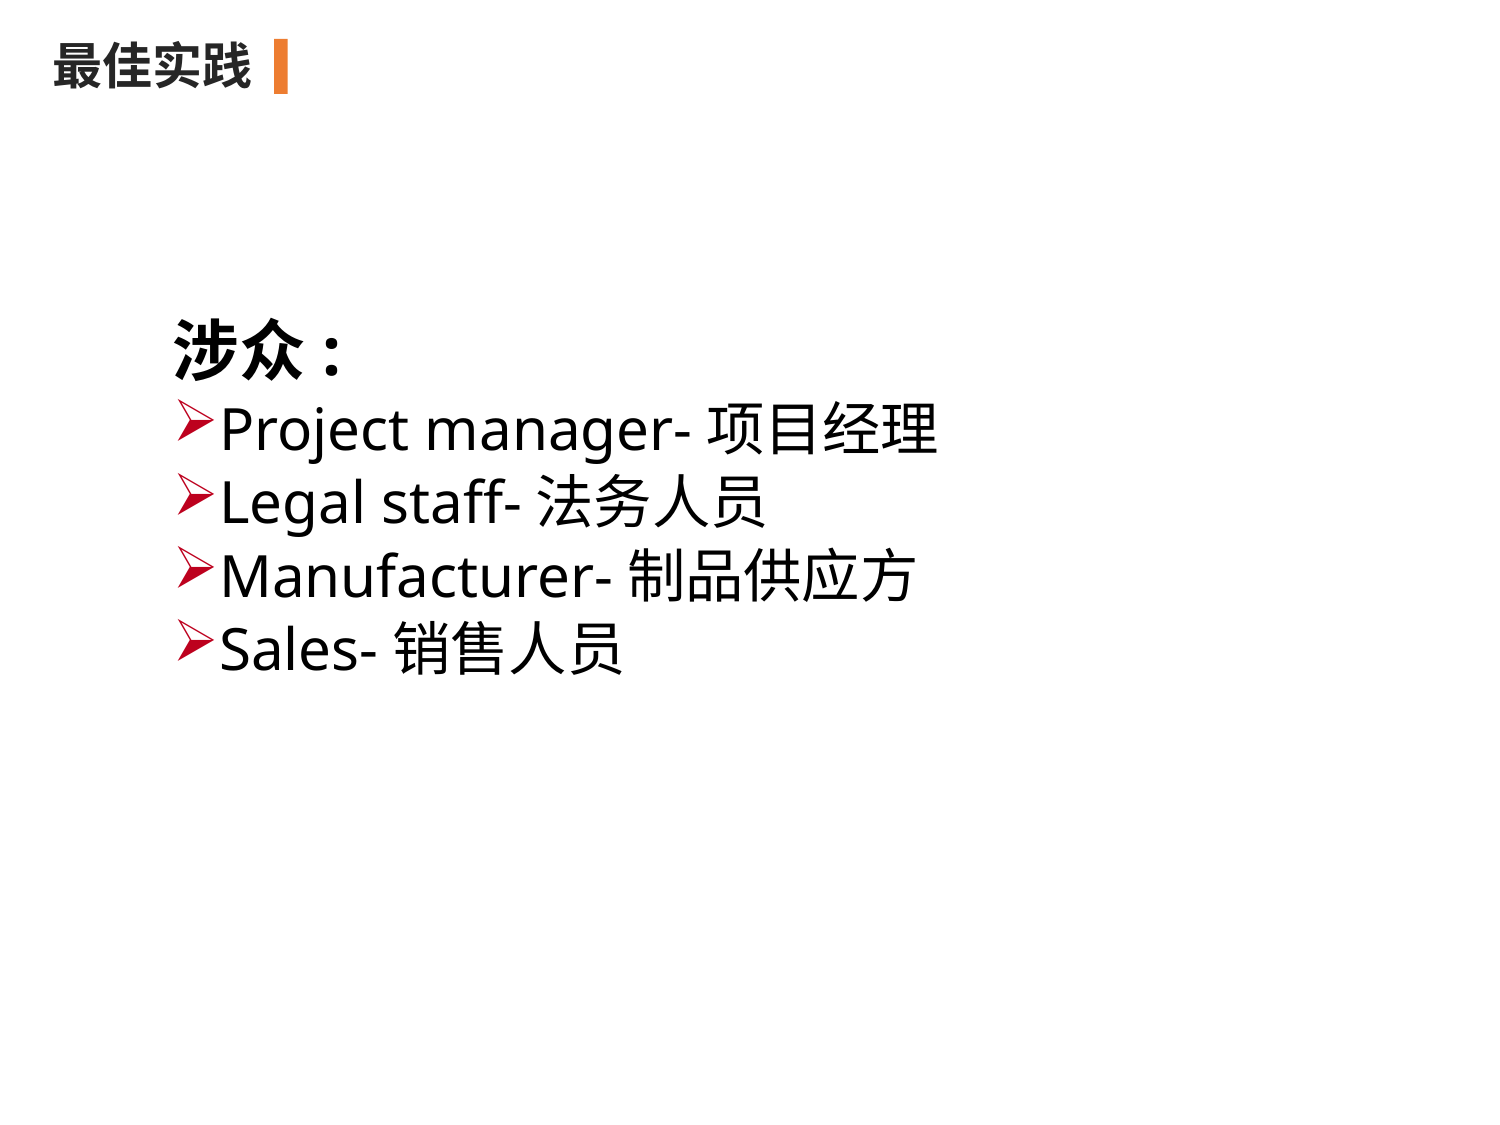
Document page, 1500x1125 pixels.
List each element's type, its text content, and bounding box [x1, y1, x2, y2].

list 涉众: Project manager-项目经理 Legal staff-法务人员 Manufacturer-制品供应方 Sales-销售人员 [62, 220, 1443, 1094]
text_box [273, 38, 289, 95]
text_box 最佳实践 [37, 27, 268, 103]
